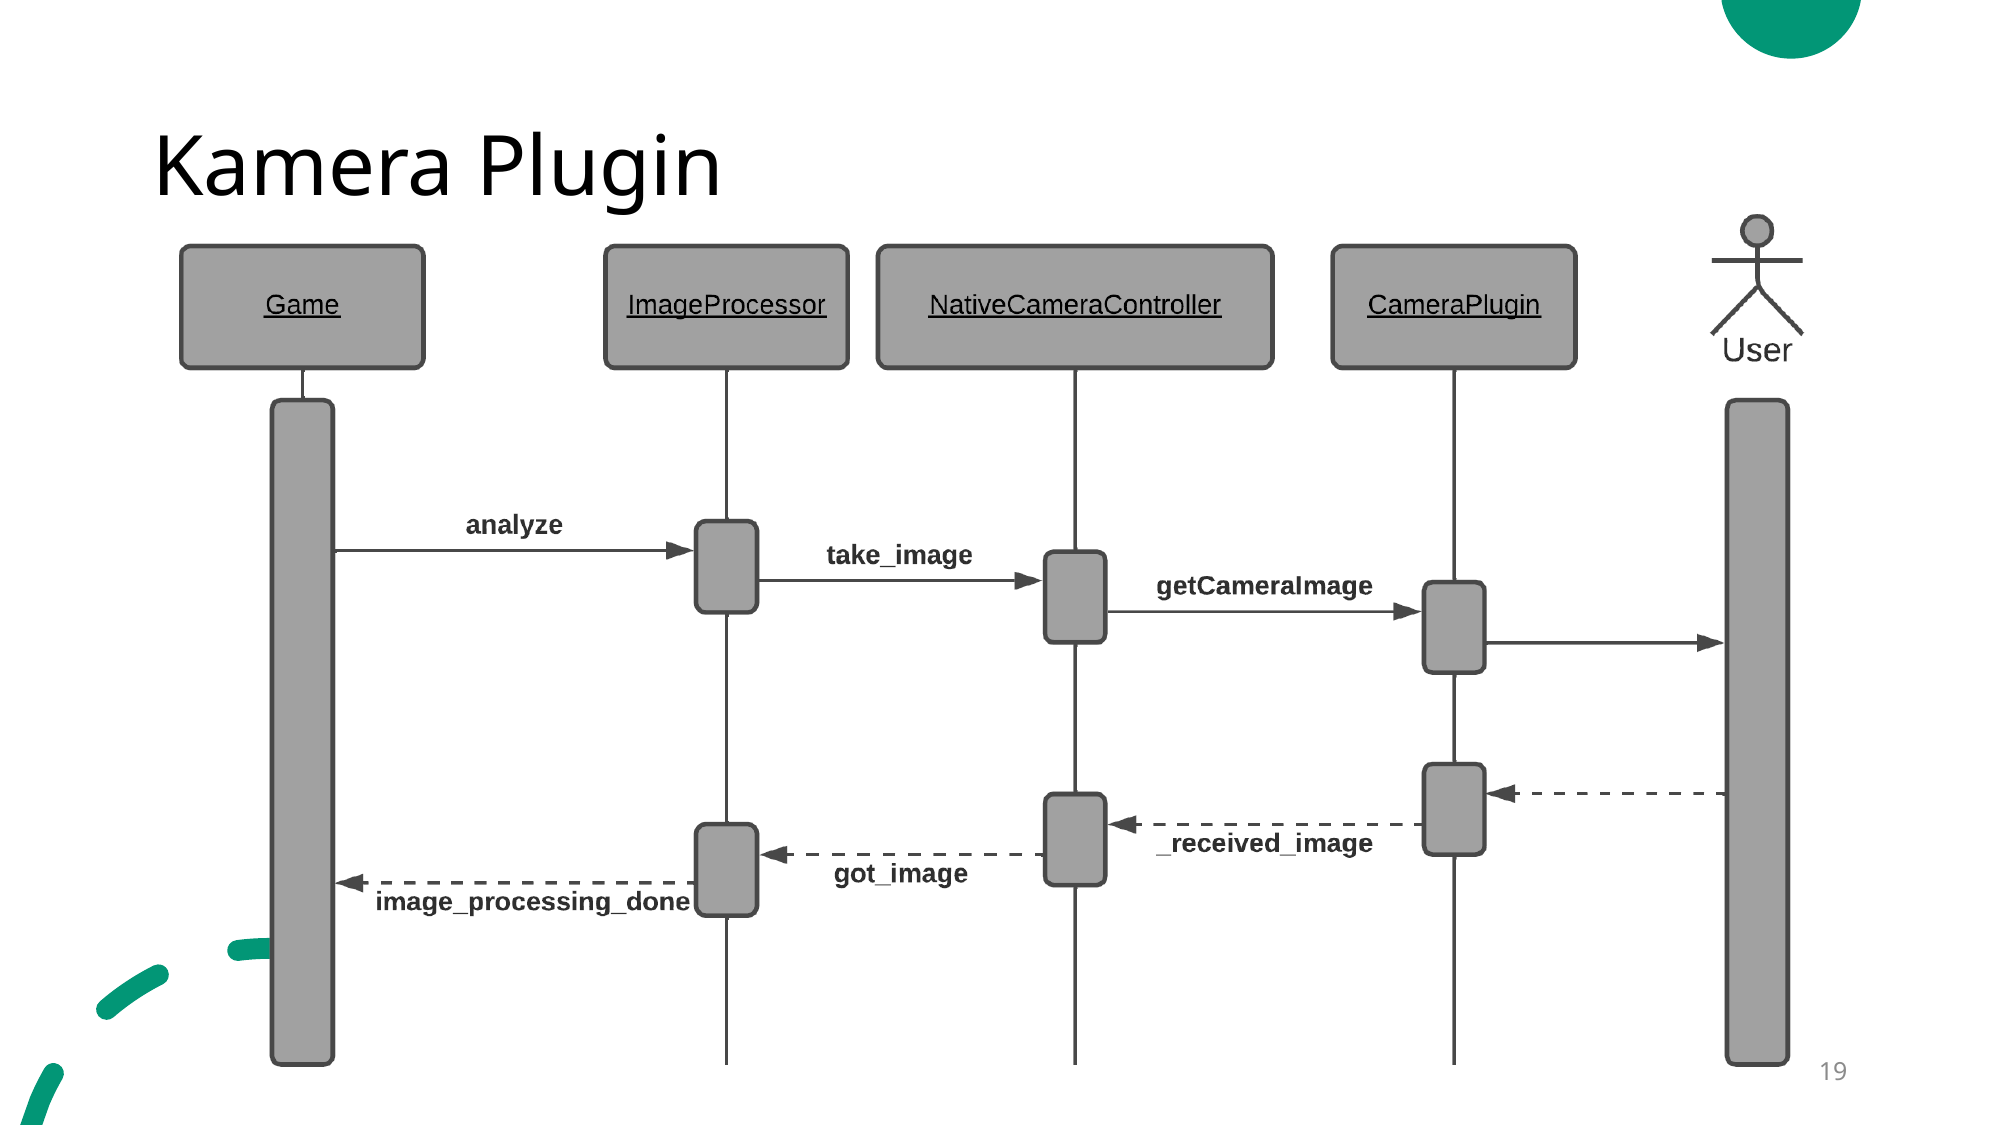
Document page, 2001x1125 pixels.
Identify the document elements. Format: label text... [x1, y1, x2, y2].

picture [120, 155, 1984, 1125]
title Kamera Plugin [137, 59, 1863, 155]
